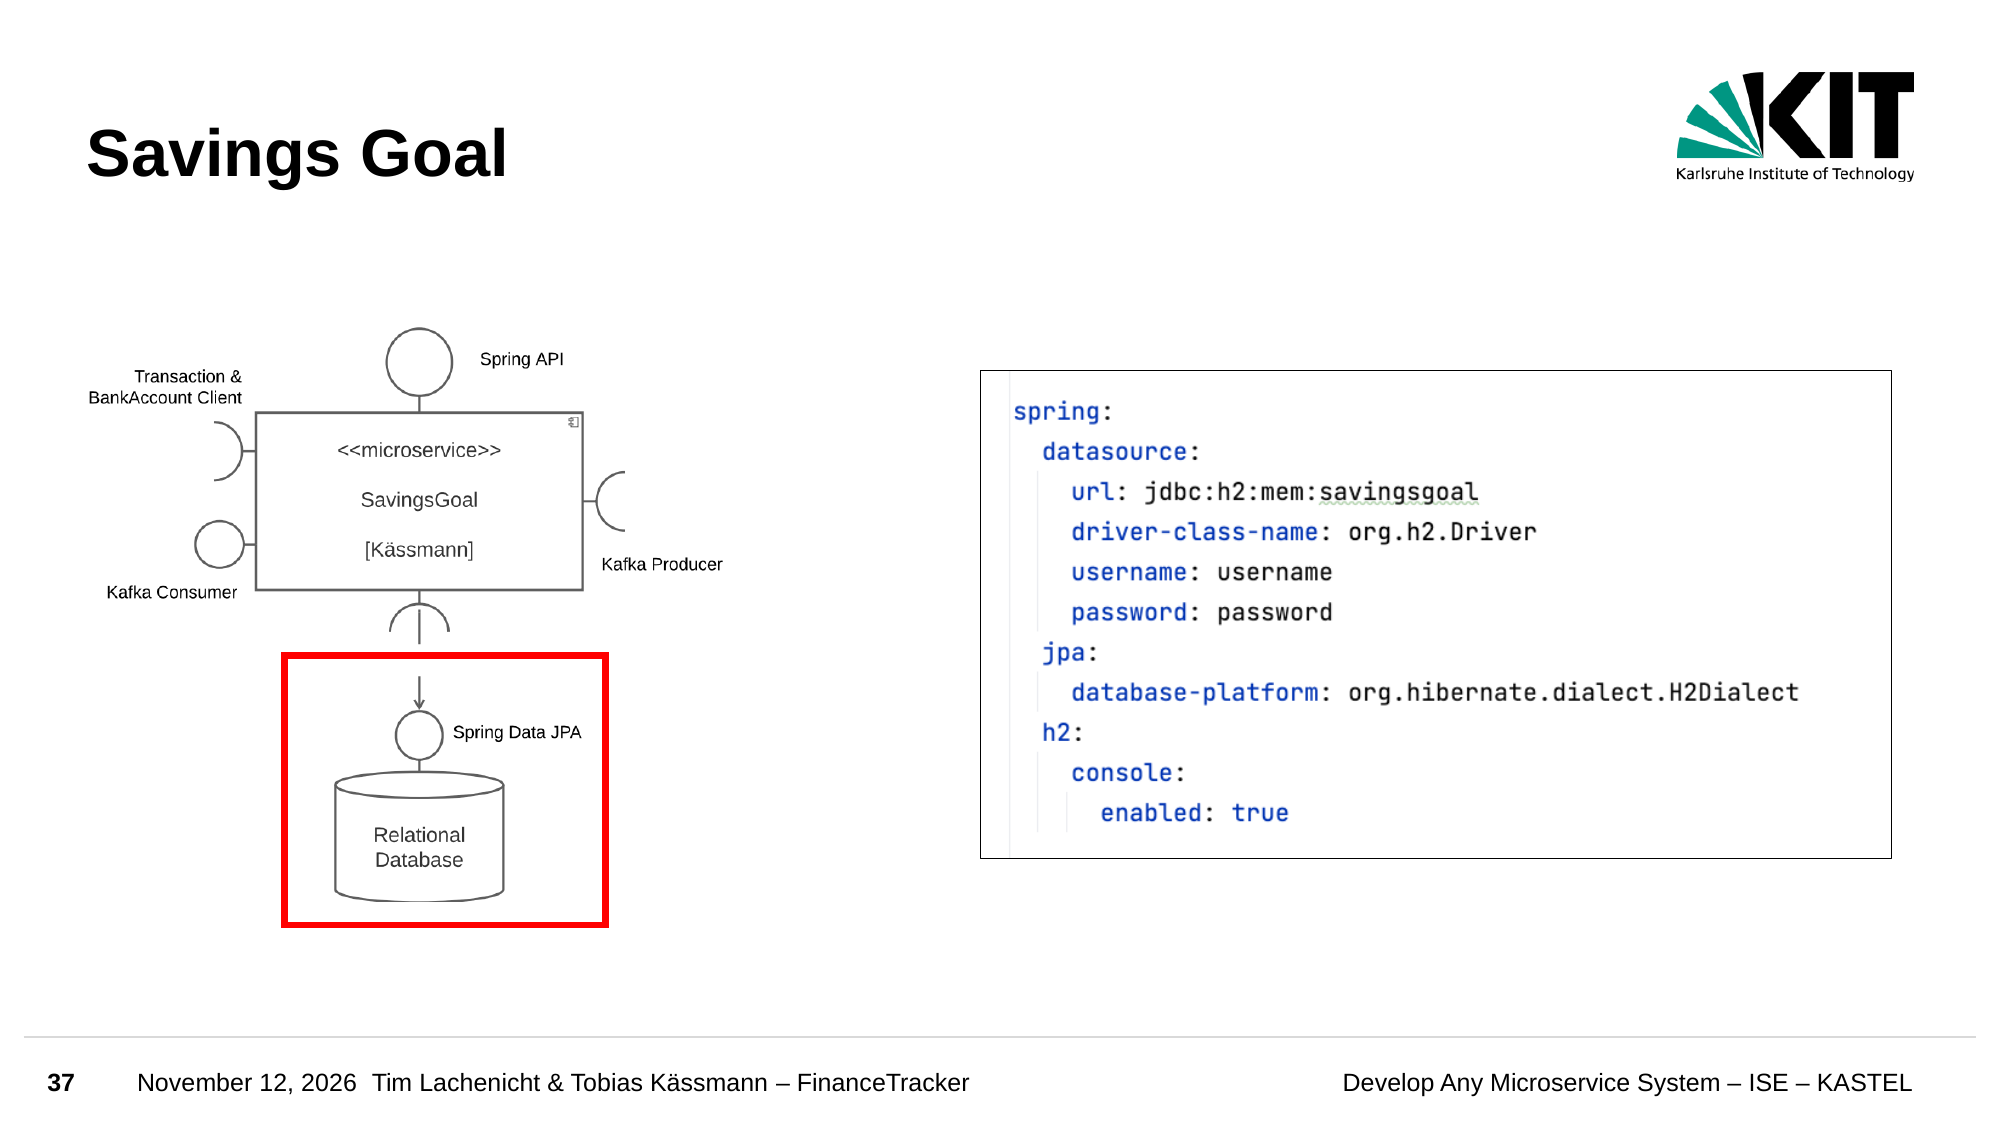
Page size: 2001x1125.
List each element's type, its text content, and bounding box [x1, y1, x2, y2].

picture [1677, 72, 1914, 182]
picture [82, 327, 725, 902]
slide_number 37 [47, 1038, 119, 1125]
text_box [283, 902, 607, 926]
picture [980, 370, 1891, 859]
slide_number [137, 1038, 362, 1125]
title Savings Goal [86, 64, 1589, 191]
